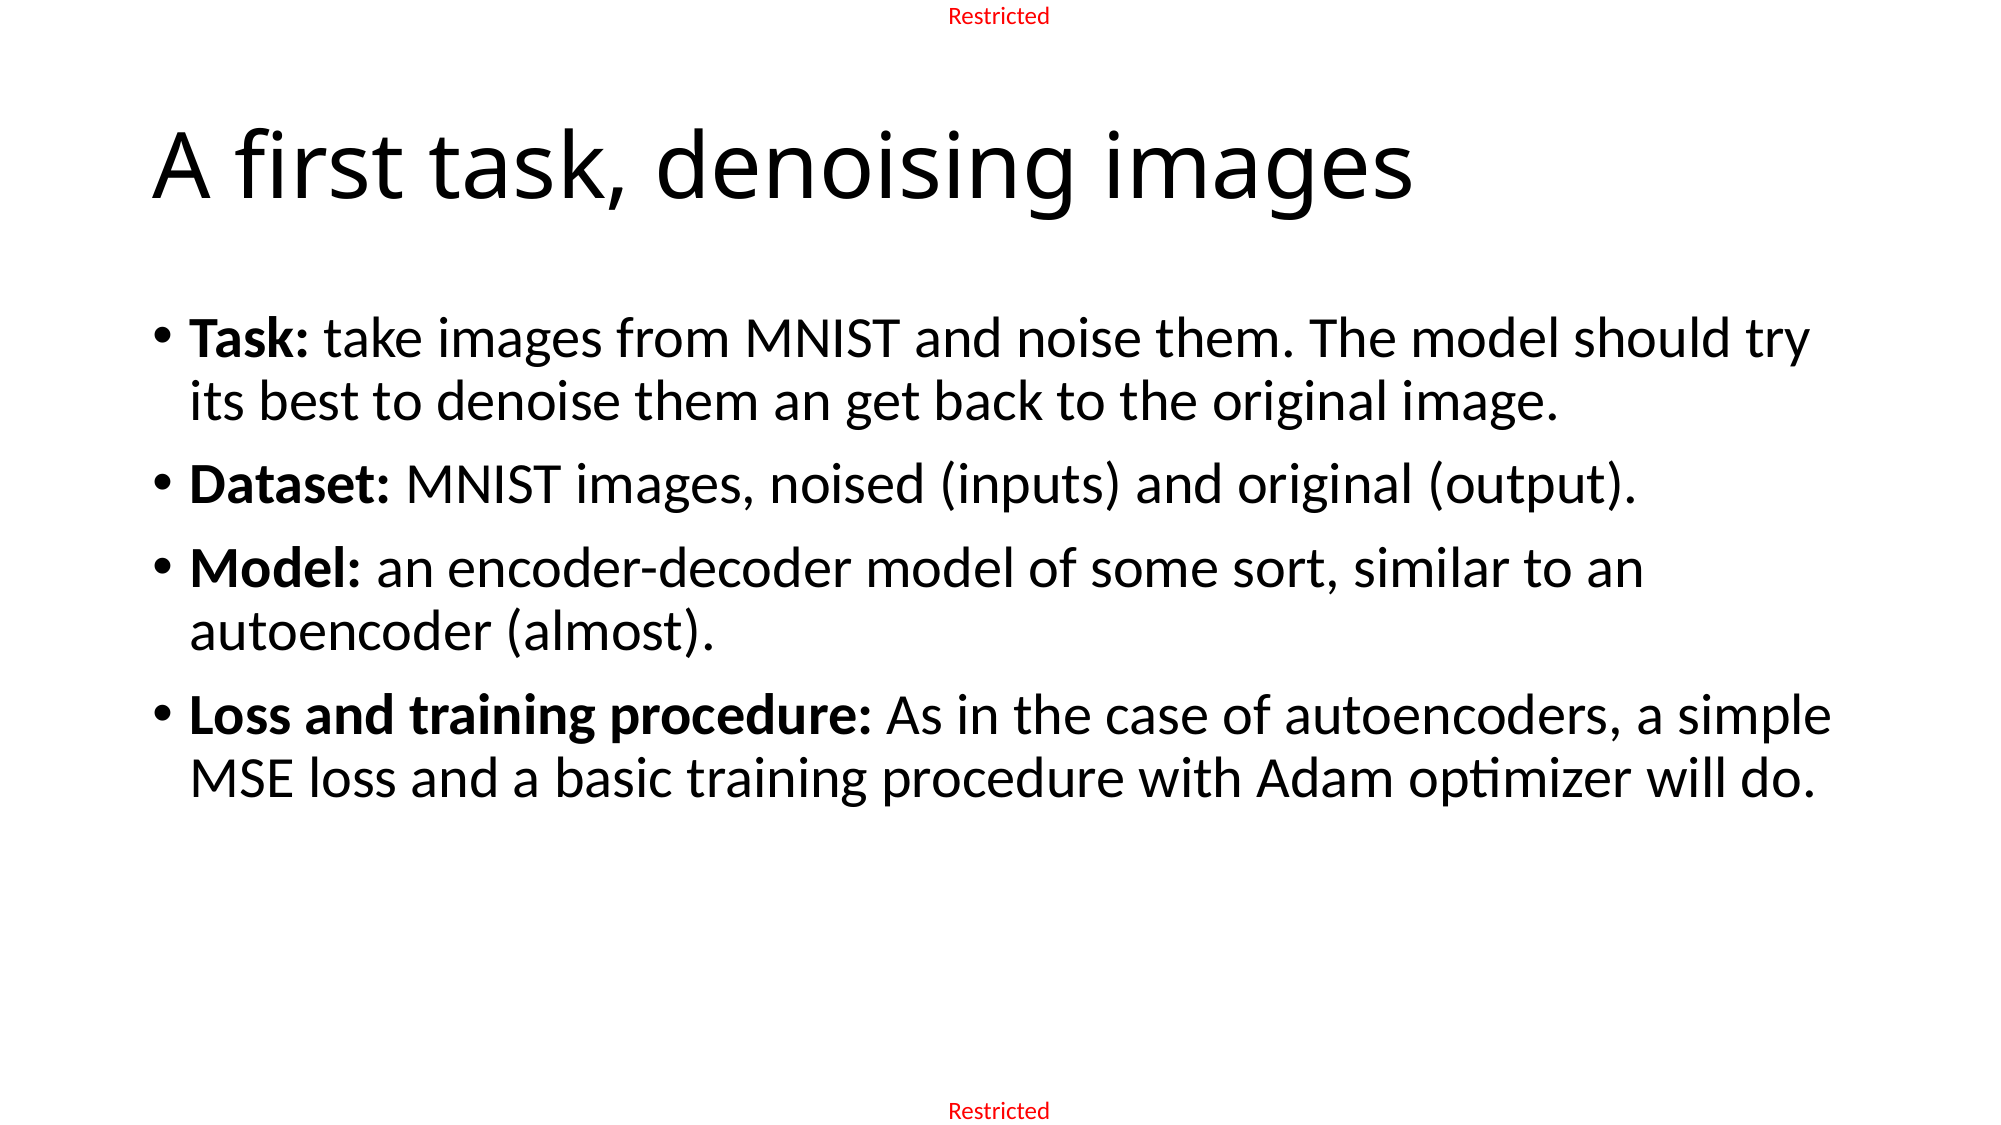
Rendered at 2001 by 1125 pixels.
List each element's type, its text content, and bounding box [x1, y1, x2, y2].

list Task: take images from MNIST and noise them. The model should try its best to denoise them an get back to the original image. Dataset: MNIST images, noised (inputs) and original (output). Model: an encoder-decoder model of some sort, similar to an autoencoder (almost). Loss and training procedure: As in the case of autoencoders, a simple MSE loss and a basic training procedure with Adam optimizer will do. [137, 299, 1863, 1014]
title A first task, denoising images [137, 59, 1863, 278]
